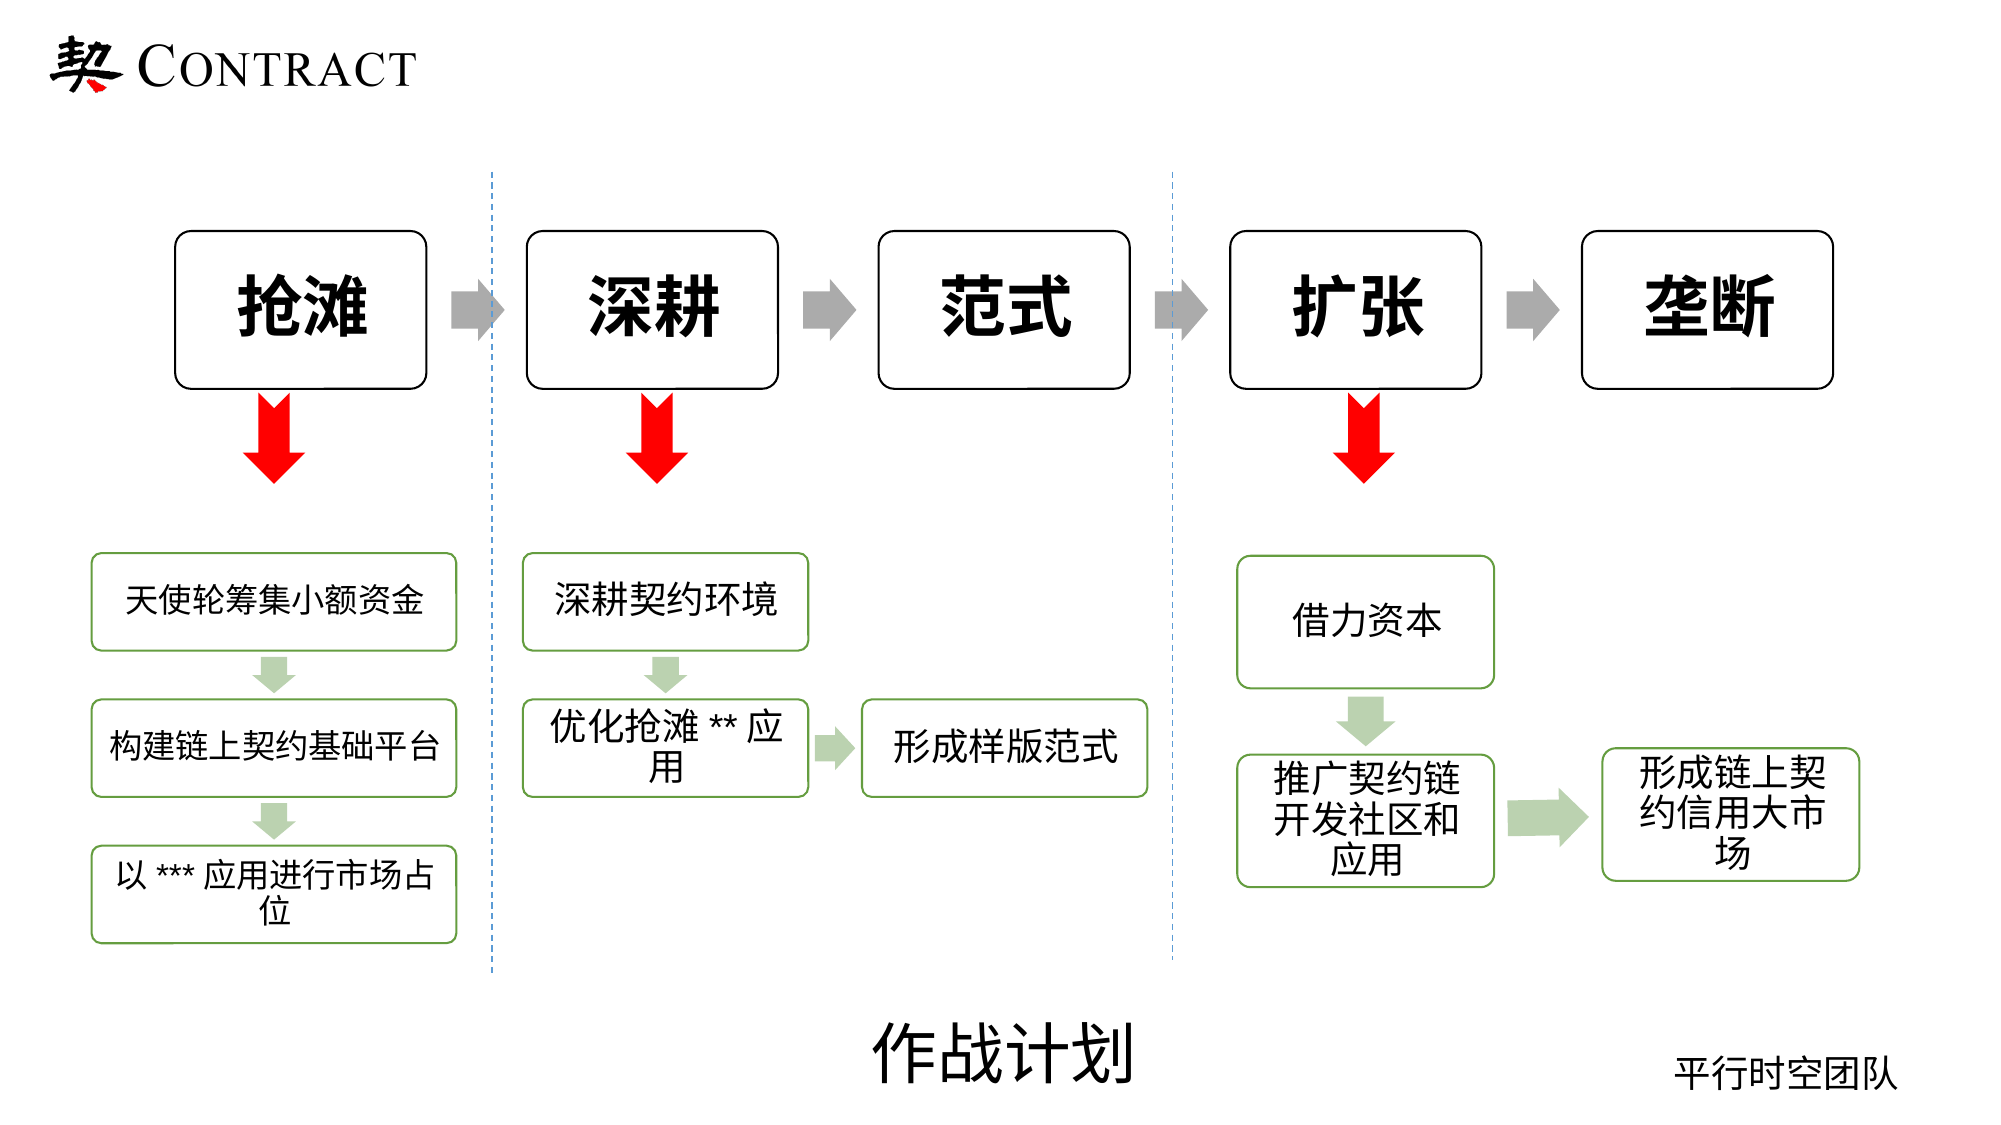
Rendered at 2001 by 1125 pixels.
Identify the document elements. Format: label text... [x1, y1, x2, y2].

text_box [1226, 555, 1861, 1086]
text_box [85, 553, 463, 944]
text_box 作战计划 [760, 993, 1248, 1120]
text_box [174, 136, 1834, 484]
picture [37, 5, 432, 115]
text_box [522, 553, 1148, 944]
